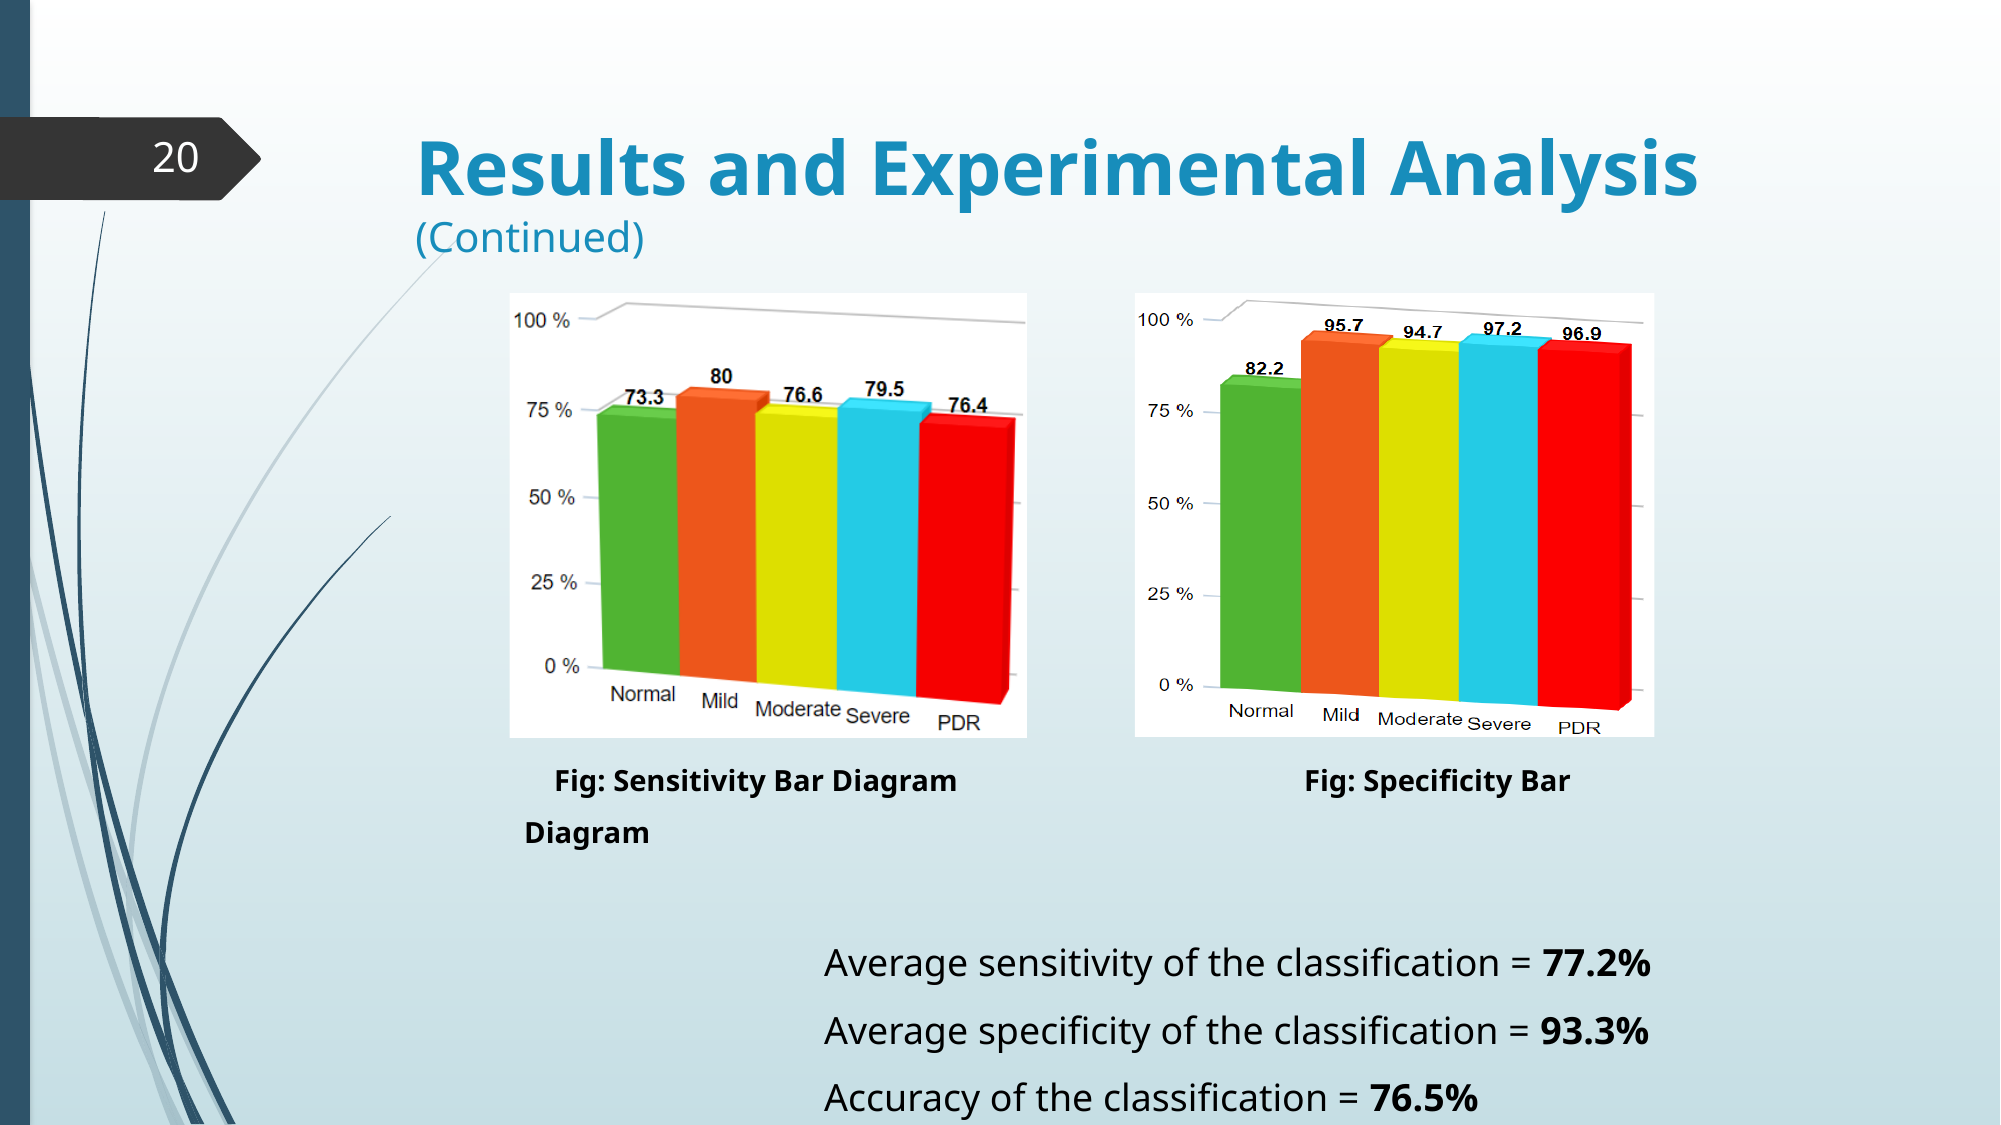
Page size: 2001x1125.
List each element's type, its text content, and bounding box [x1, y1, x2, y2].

title Results and Experimental Analysis (Continued) [400, 112, 1921, 323]
slide_number 20 [87, 129, 216, 190]
picture [509, 293, 1028, 738]
picture [1134, 293, 1655, 738]
text_box Fig: Sensitivity Bar Diagram Fig: Specificity Bar Diagram Average sensitivity of the classification = 77.2% Average specificity of the classification = 93.3% Accuracy of the classification = 76.5% [509, 736, 1698, 1125]
